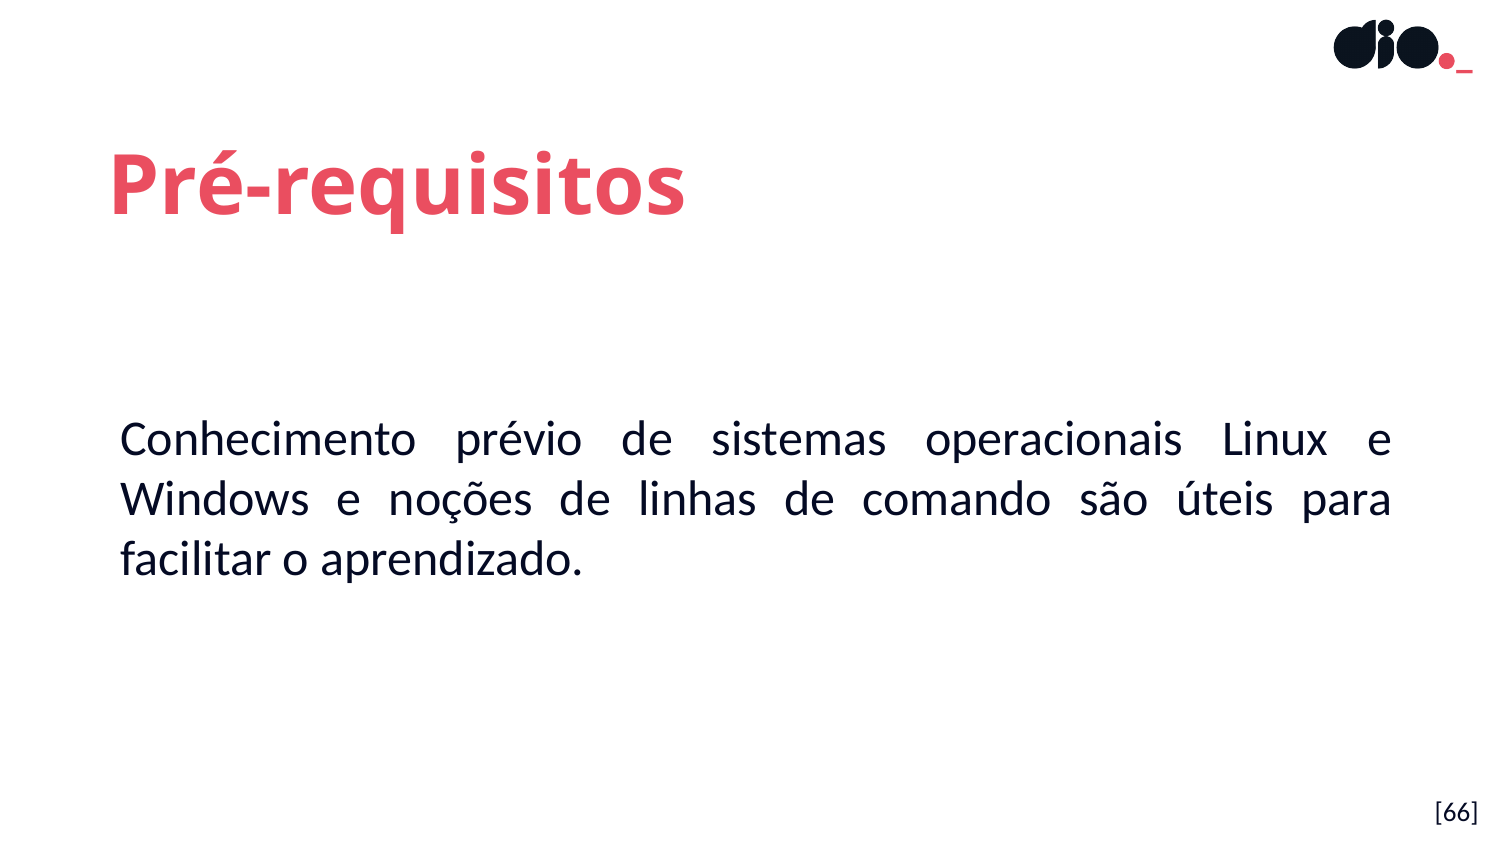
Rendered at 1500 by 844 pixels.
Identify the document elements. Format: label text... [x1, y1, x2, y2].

slide_number [66] [1403, 779, 1494, 844]
picture [1333, 19, 1473, 74]
text_box Conhecimento prévio de sistemas operacionais Linux e Windows e noções de linhas de comando são úteis para facilitar o aprendizado. [92, 243, 1408, 749]
text_box Pré-requisitos [92, 104, 1408, 243]
